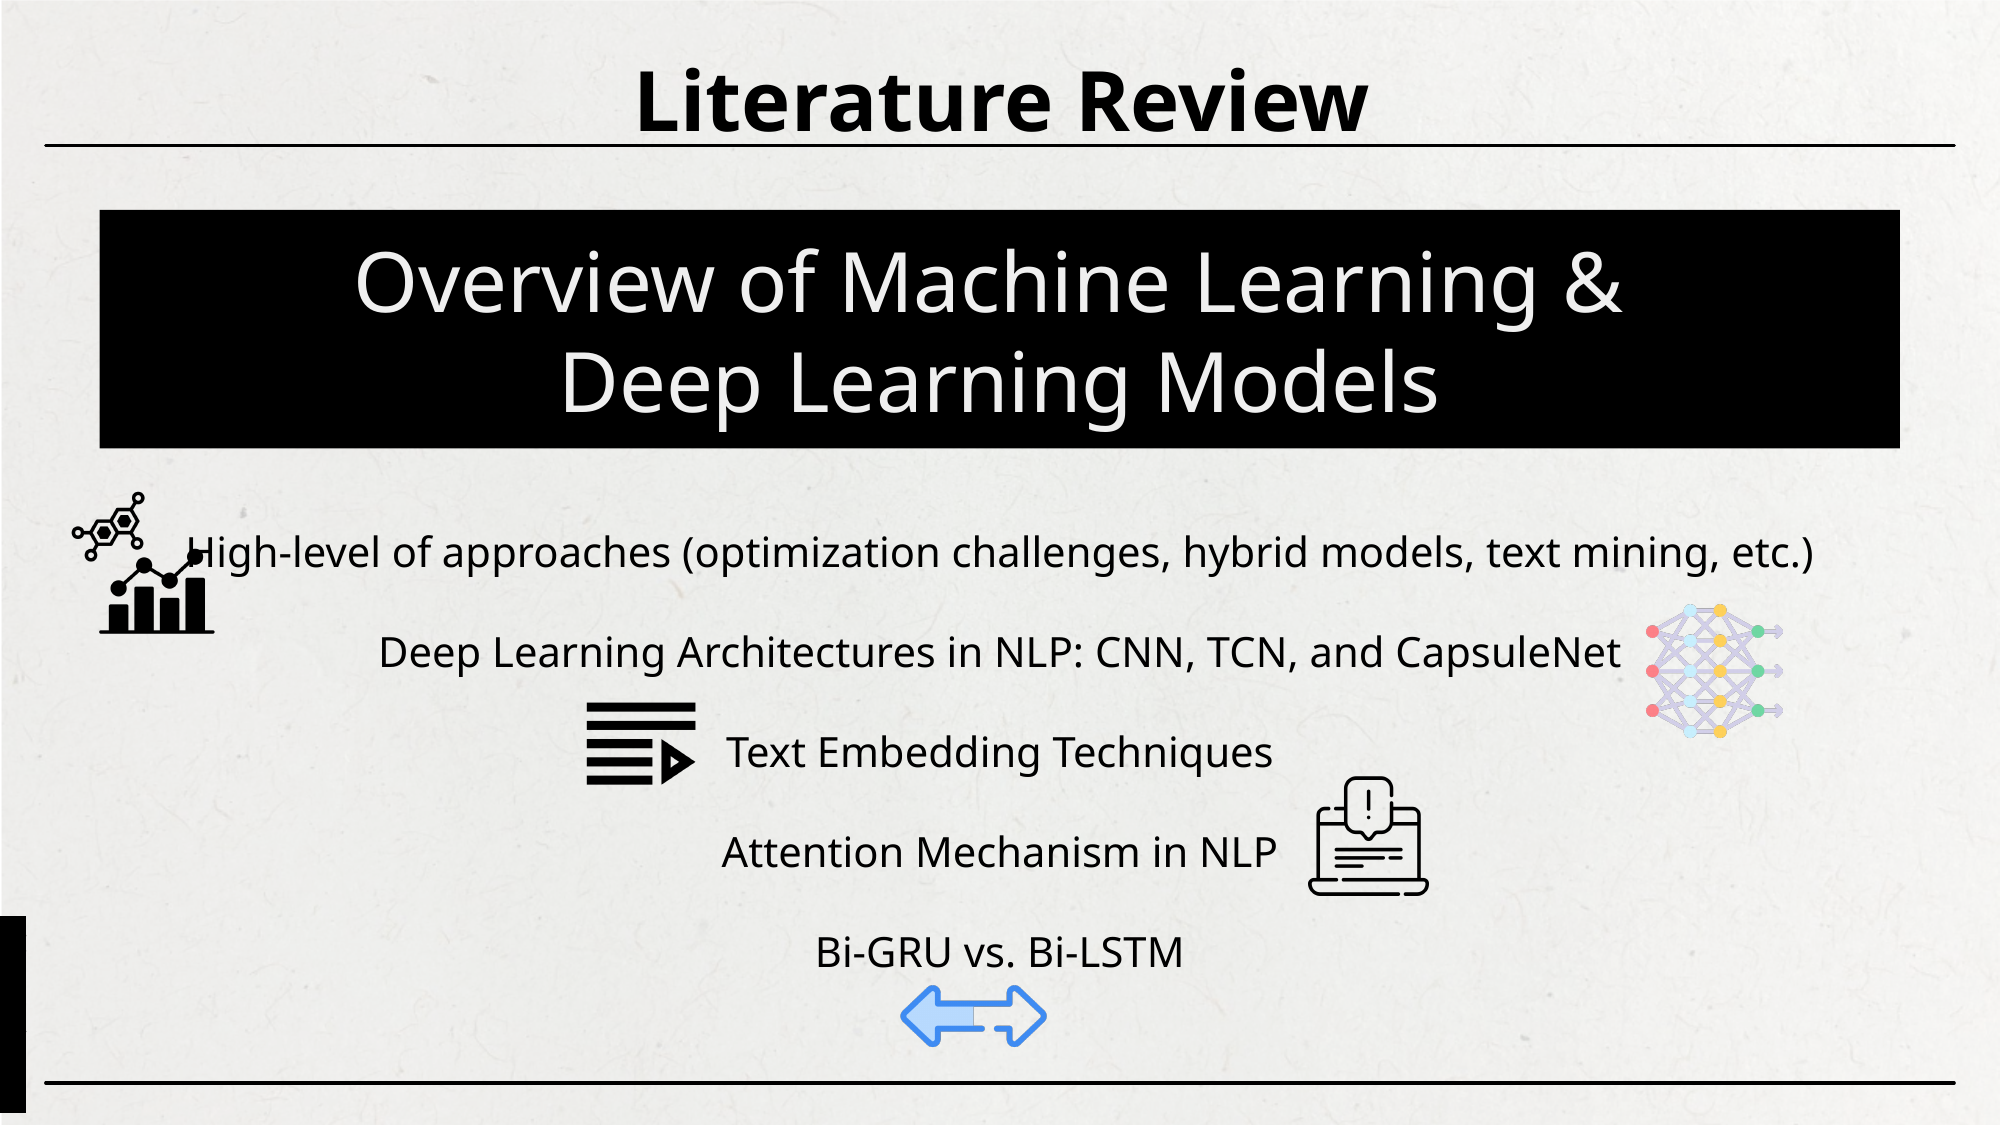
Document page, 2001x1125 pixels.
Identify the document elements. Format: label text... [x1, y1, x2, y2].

list High-level of approaches (optimization challenges, hybrid models, text mining, etc.) Deep Learning Architectures in NLP: CNN, TCN, and CapsuleNet Text Embedding Techniques Attention Mechanism in NLP Bi-GRU vs. Bi-LSTM [80, 513, 1920, 938]
picture [899, 942, 1047, 1090]
picture [1307, 775, 1430, 897]
subtitle Literature Review [54, 50, 1949, 146]
picture [1645, 602, 1783, 740]
picture [67, 487, 219, 638]
picture [0, 916, 27, 1113]
picture [572, 675, 710, 813]
title Overview of Machine Learning & Deep Learning Models [99, 209, 1900, 449]
